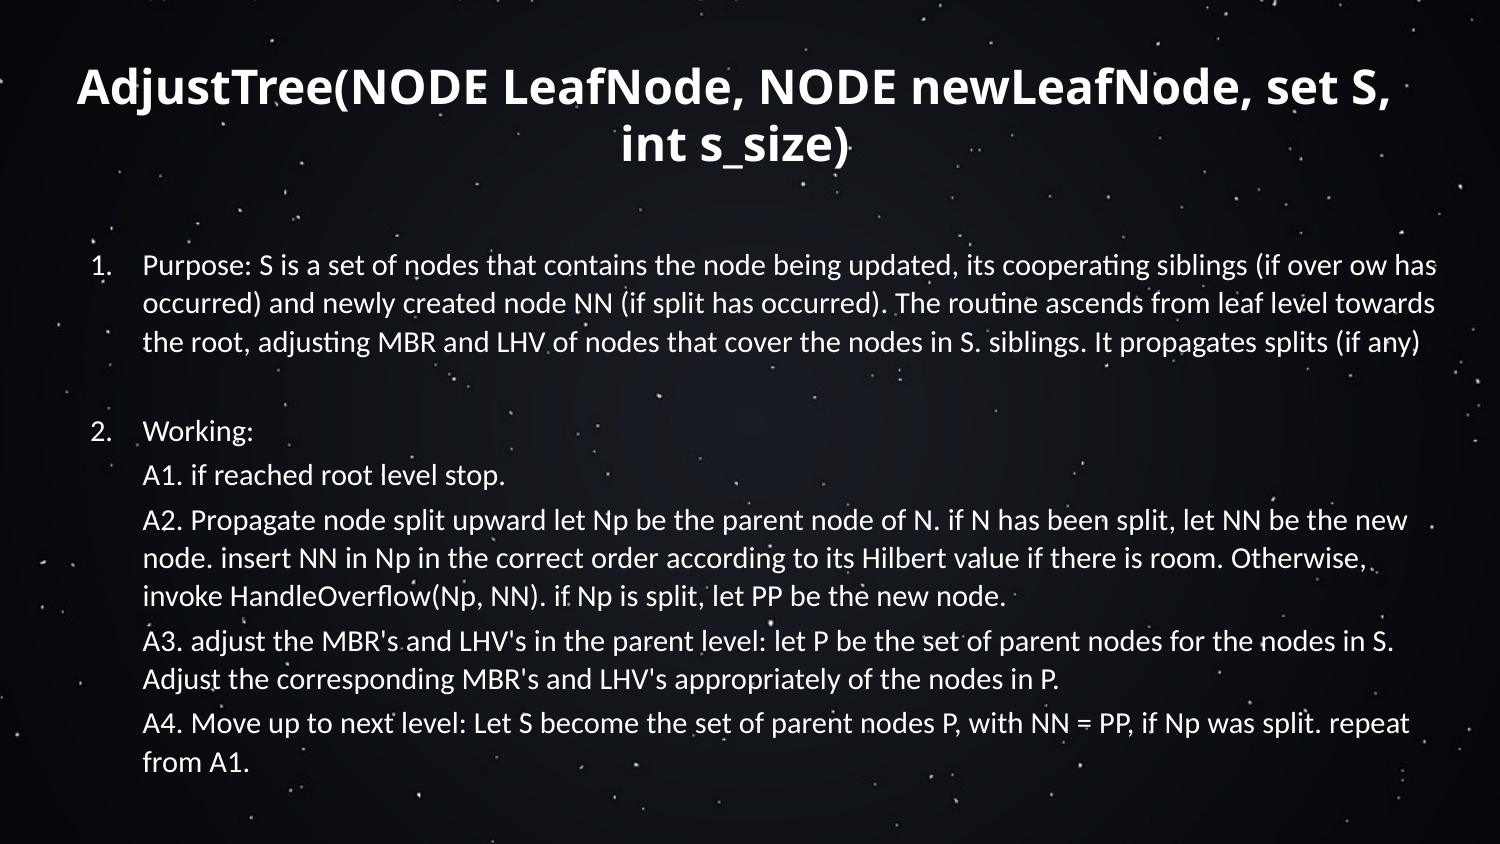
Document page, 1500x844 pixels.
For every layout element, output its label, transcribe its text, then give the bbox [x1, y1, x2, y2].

picture [0, 0, 1500, 844]
list Purpose: S is a set of nodes that contains the node being updated, its cooperating siblings (if over ow has occurred) and newly created node NN (if split has occurred). The routine ascends from leaf level towards the root, adjusting MBR and LHV of nodes that cover the nodes in S. siblings. It propagates splits (if any) Working: A1. if reached root level stop. A2. Propagate node split upward let Np be the parent node of N. if N has been split, let NN be the new node. insert NN in Np in the correct order according to its Hilbert value if there is room. Otherwise, invoke HandleOverflow(Np, NN). if Np is split, let PP be the new node. A3. adjust the MBR's and LHV's in the parent level: let P be the set of parent nodes for the nodes in S. Adjust the corresponding MBR's and LHV's appropriately of the nodes in P. A4. Move up to next level: Let S become the set of parent nodes P, with NN = PP, if Np was split. repeat from A1. [60, 239, 1458, 801]
title AdjustTree(NODE LeafNode, NODE newLeafNode, set S, int s_size) [36, 66, 1434, 161]
